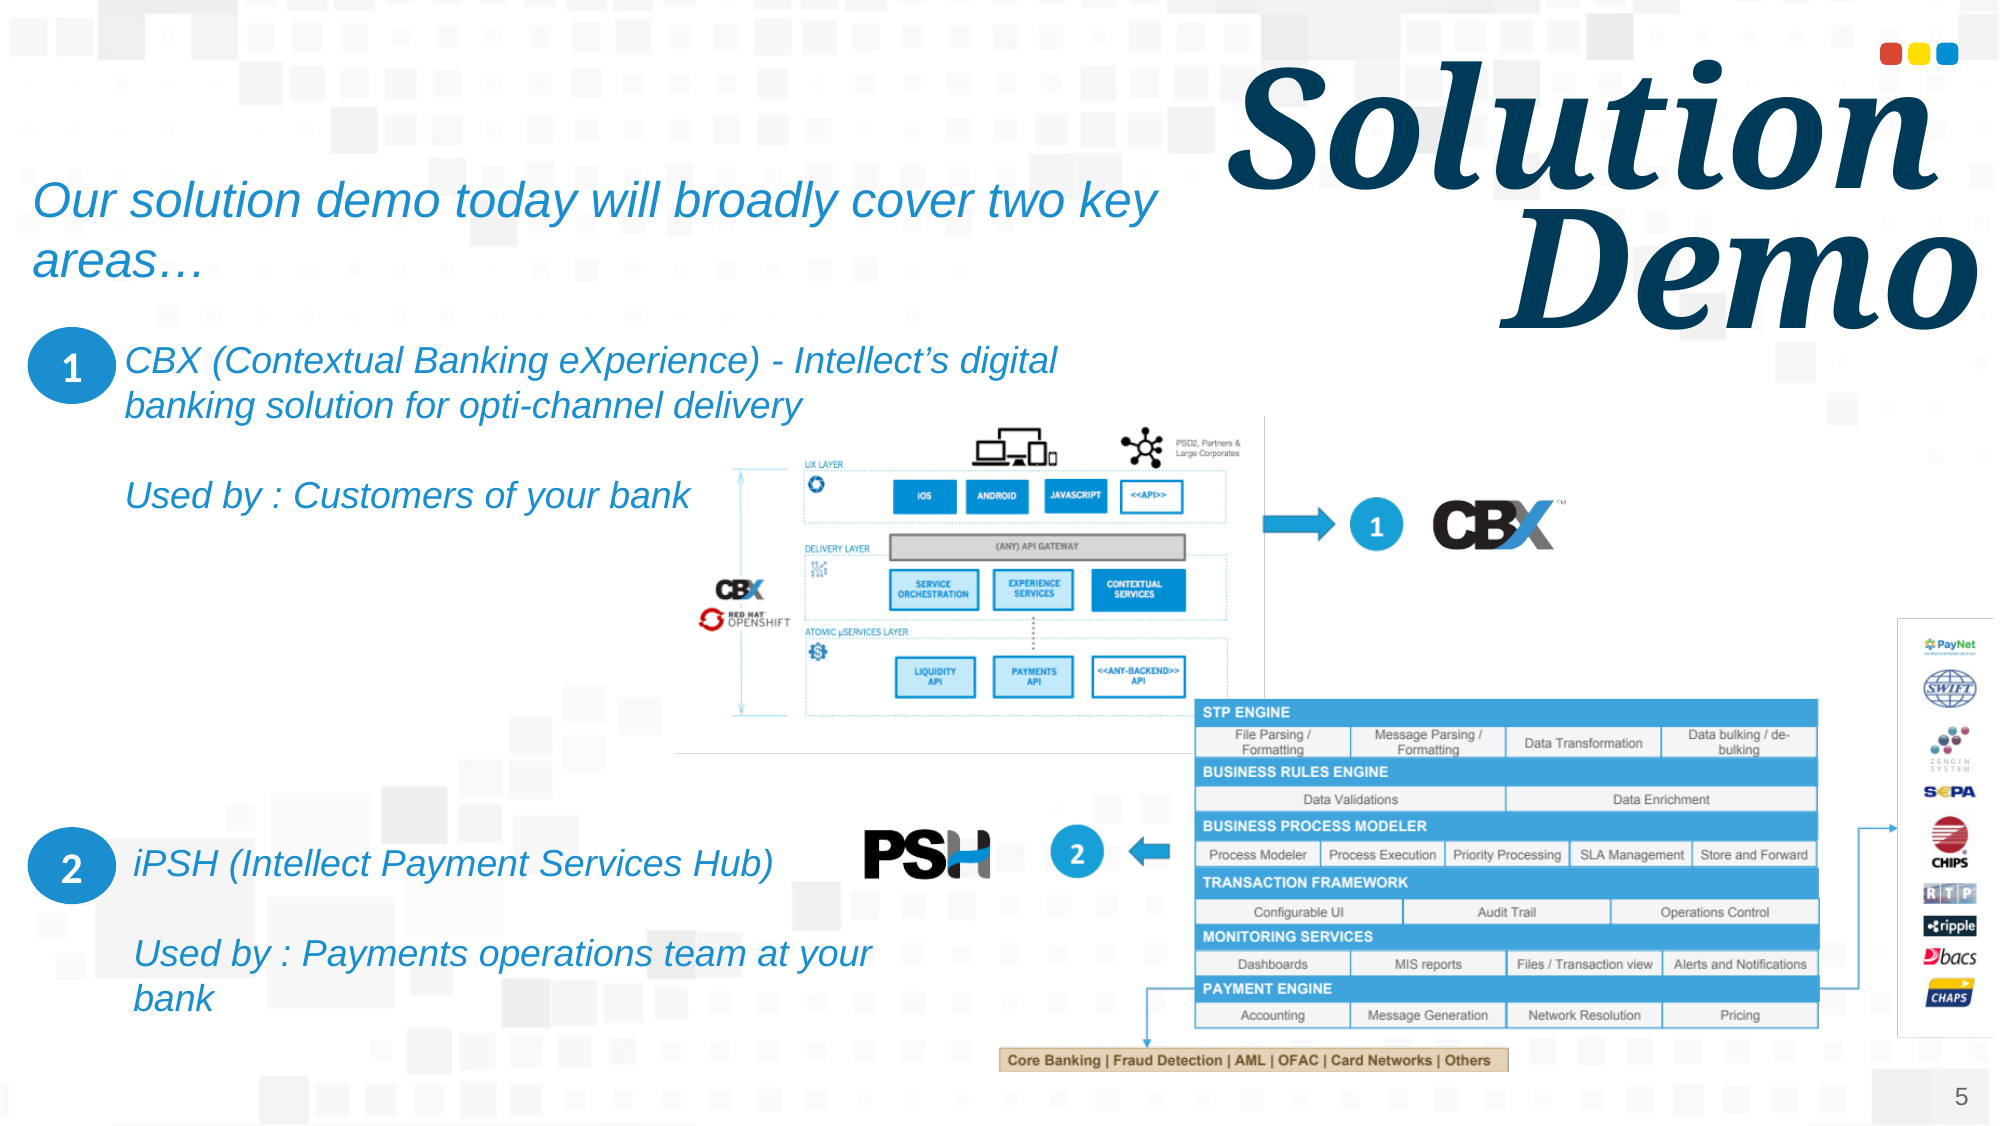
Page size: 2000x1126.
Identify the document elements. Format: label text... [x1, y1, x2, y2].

text_box 2 [27, 827, 117, 905]
text_box iPSH (Intellect Payment Services Hub) Used by : Payments operations team at your bank [118, 831, 674, 1027]
text_box CBX (Contextual Banking eXperience) - Intellect’s digital banking solution for opti-channel delivery Used by : Customers of your bank [109, 328, 1143, 524]
text_box 1 [27, 326, 117, 405]
text_box Our solution demo today will broadly cover two key areas… [17, 160, 1261, 296]
text_box Solution Demo [928, 69, 2000, 365]
picture [0, 0, 2000, 1126]
slide_number 4 [1862, 1072, 1984, 1126]
